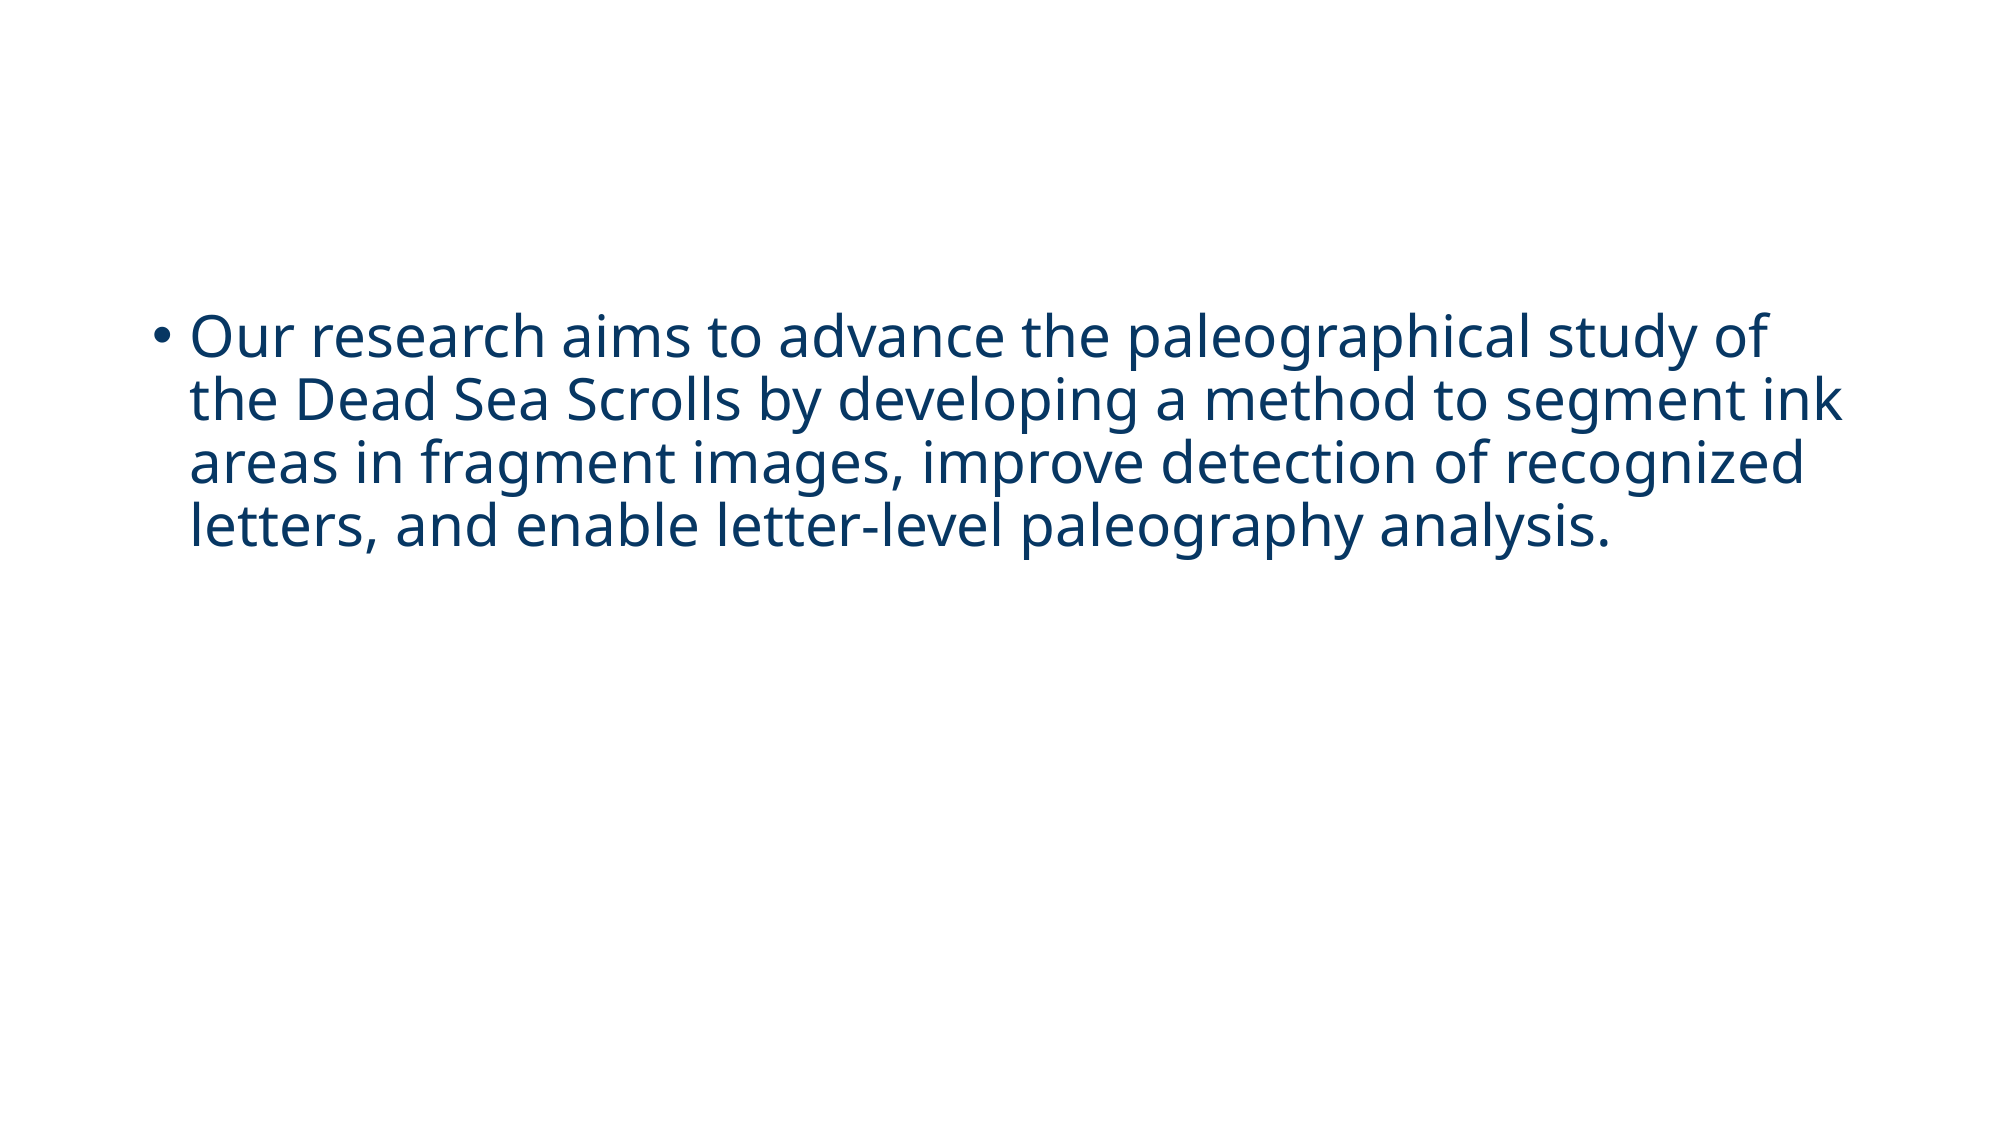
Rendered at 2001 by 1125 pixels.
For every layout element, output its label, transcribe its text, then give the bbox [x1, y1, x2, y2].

list Our research aims to advance the paleographical study of the Dead Sea Scrolls by developing a method to segment ink areas in fragment images, improve detection of recognized letters, and enable letter-level paleography analysis. [137, 299, 1863, 1014]
